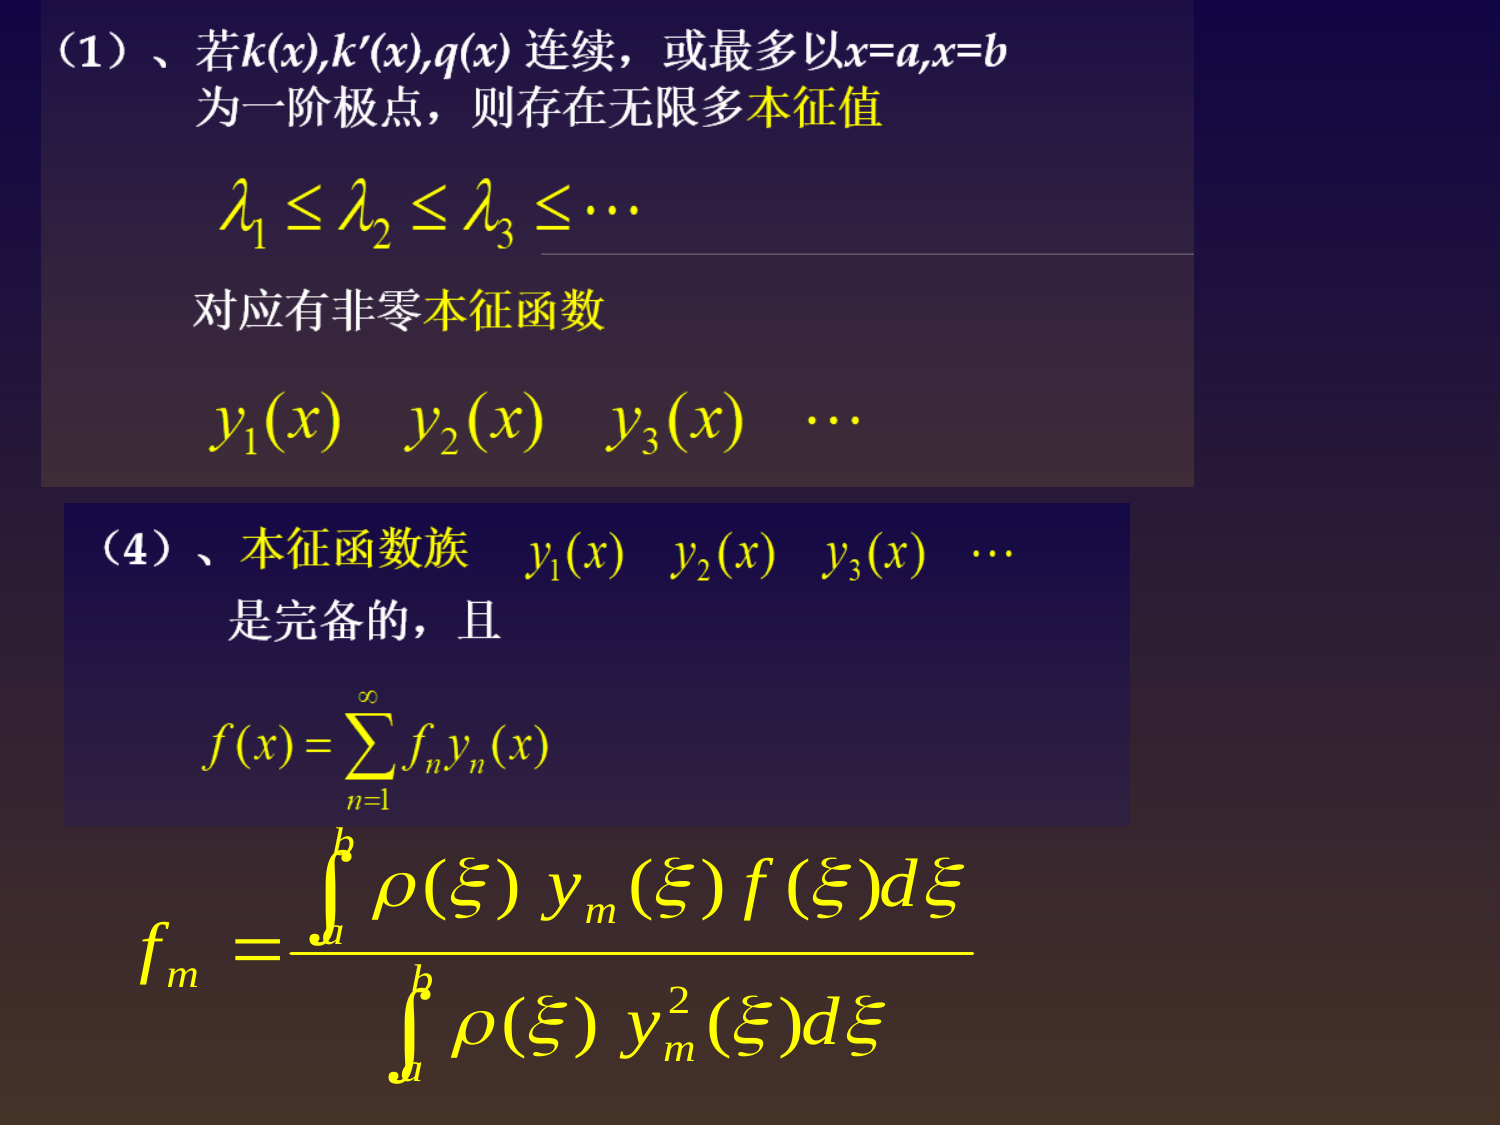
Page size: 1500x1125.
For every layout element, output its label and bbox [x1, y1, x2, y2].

text_box [112, 810, 987, 1093]
picture [64, 503, 1130, 826]
picture [41, 0, 1194, 487]
